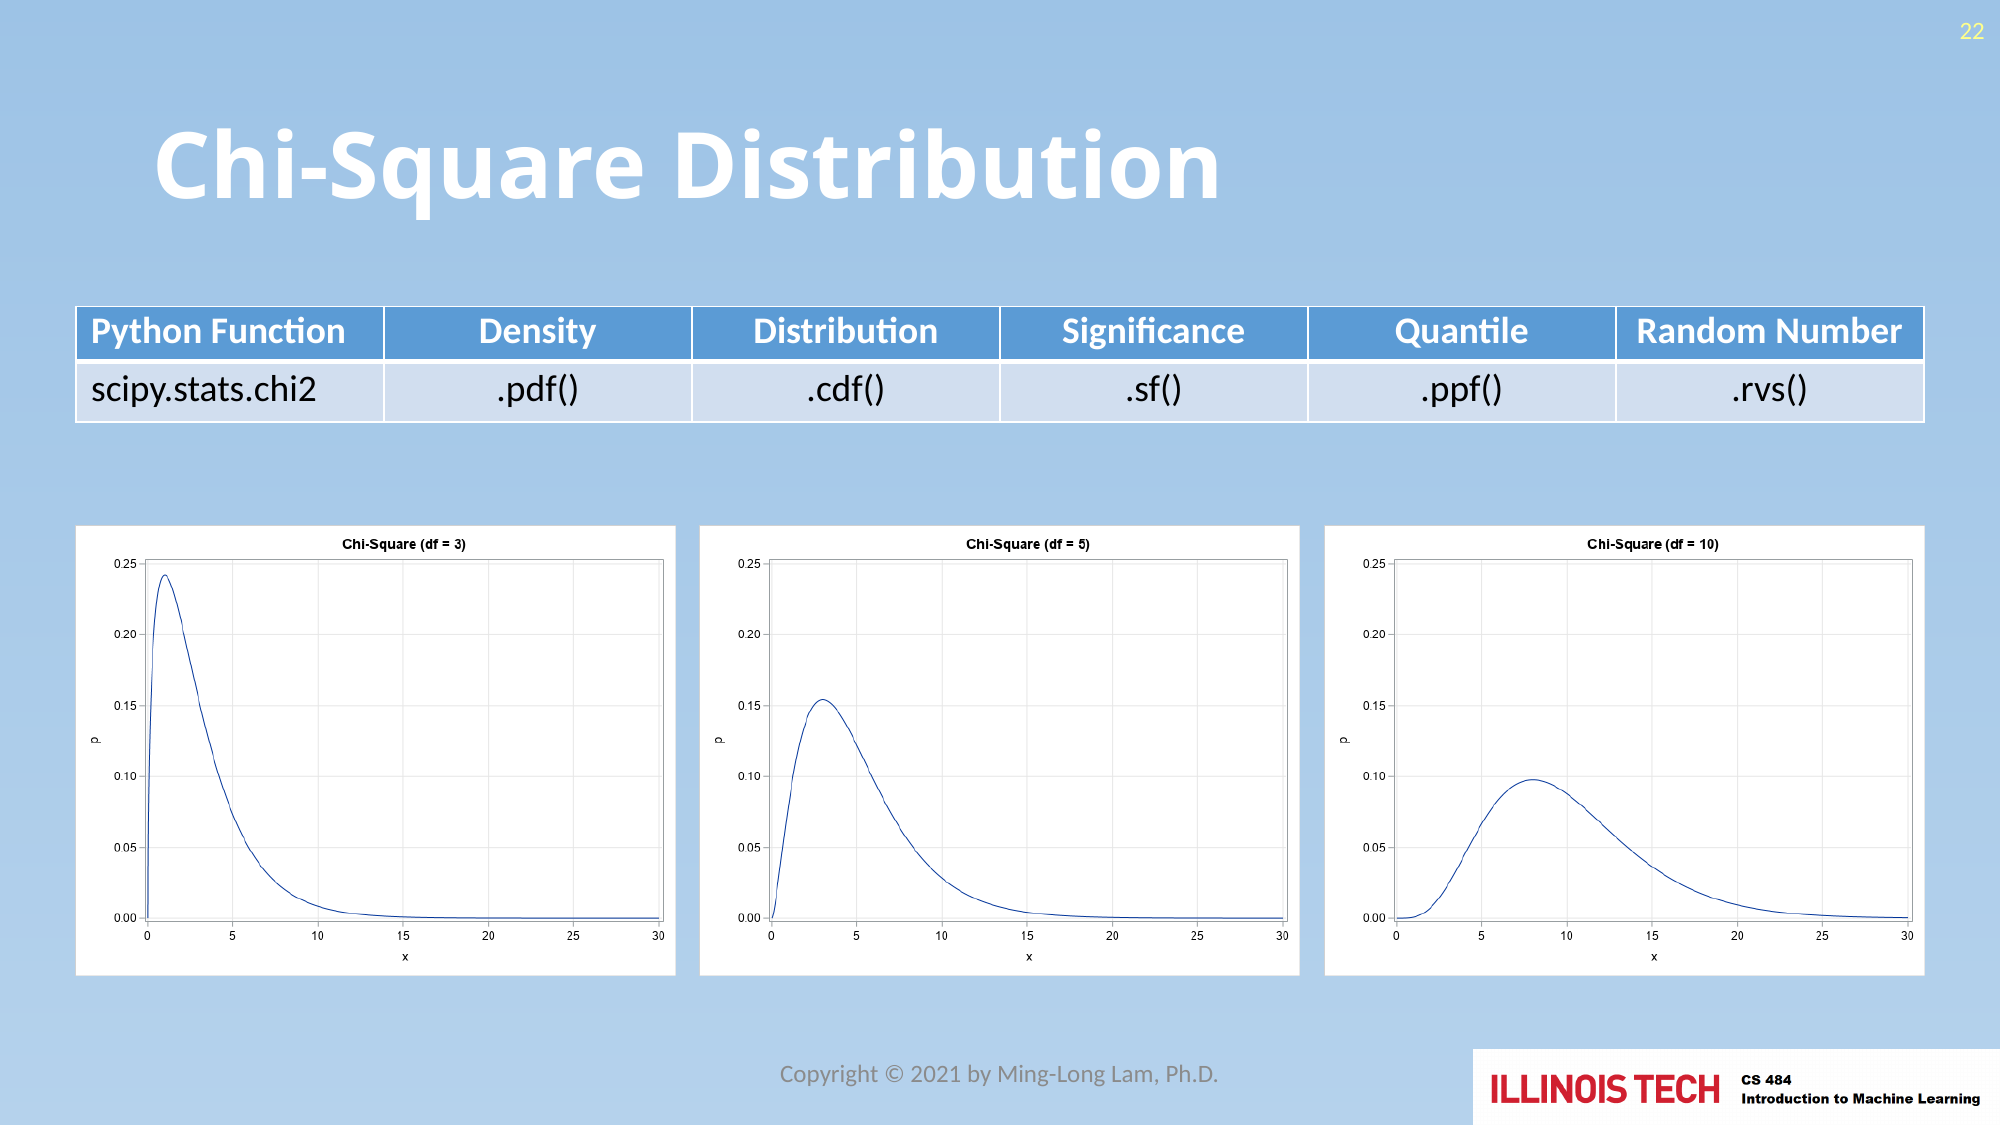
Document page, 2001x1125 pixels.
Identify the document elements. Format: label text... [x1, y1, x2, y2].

picture [1473, 1049, 2000, 1125]
table_header Significance [1001, 307, 1307, 359]
title Chi-Square Distribution [137, 59, 1863, 278]
picture [75, 525, 676, 976]
slide_number 22 [1550, 0, 2000, 60]
footer Copyright © 2021 by Ming-Long Lam, Ph.D. [662, 1042, 1338, 1103]
picture [699, 525, 1300, 976]
table_cell .rvs() [1617, 364, 1923, 421]
table_header Quantile [1309, 307, 1615, 359]
table_header Random Number [1617, 307, 1923, 359]
picture [1323, 525, 1925, 976]
table_cell .sf() [1001, 364, 1307, 421]
table_header Distribution [693, 307, 999, 359]
table_cell .cdf() [693, 364, 999, 421]
table_cell .ppf() [1309, 364, 1615, 421]
table_cell scipy.stats.chi2 [77, 364, 383, 421]
table_cell .pdf() [385, 364, 691, 421]
table_header Python Function [77, 307, 383, 359]
table_header Density [385, 307, 691, 359]
